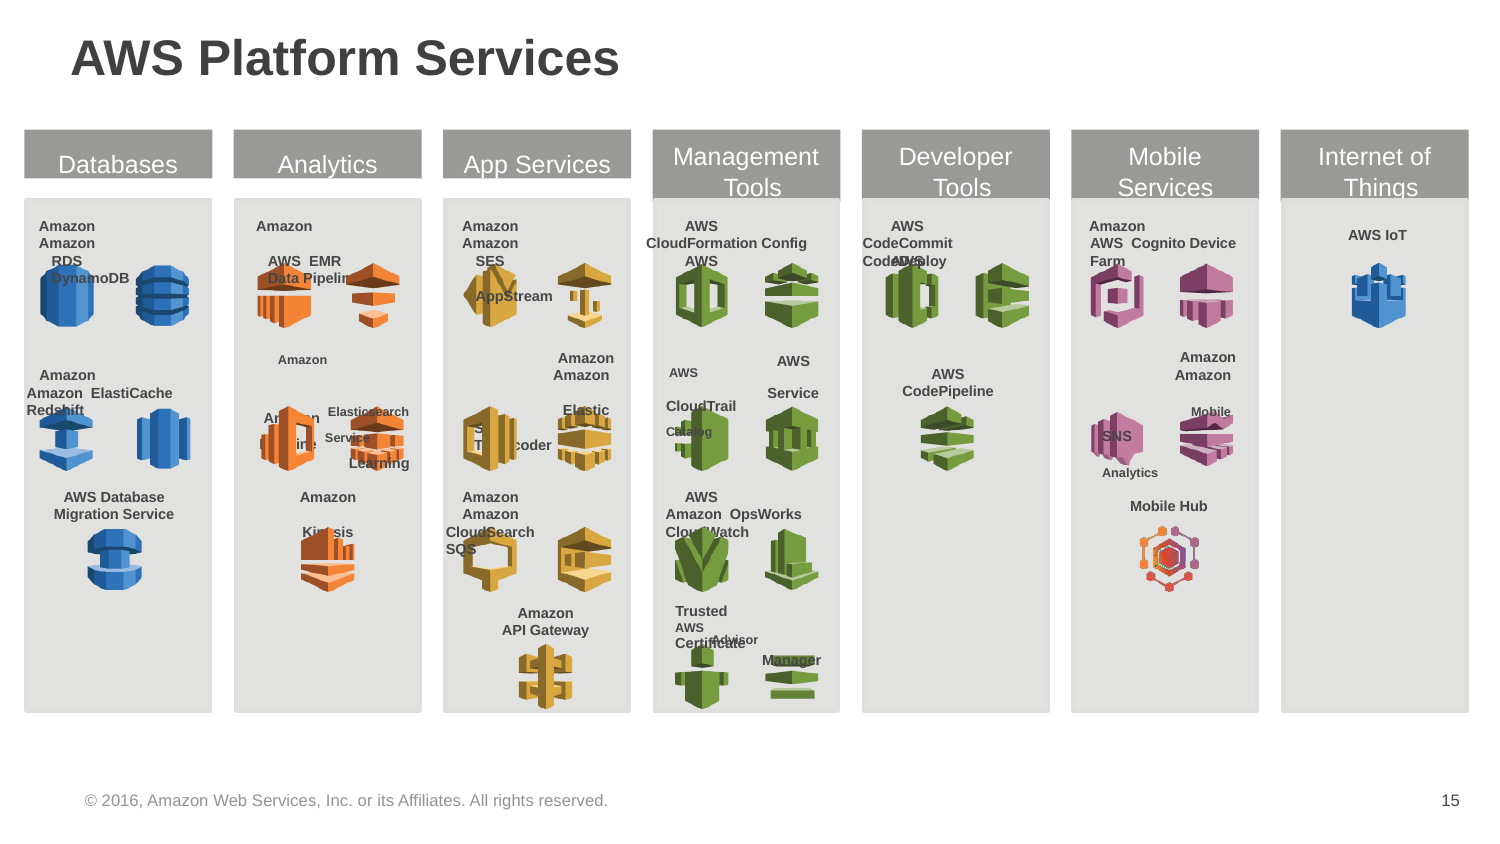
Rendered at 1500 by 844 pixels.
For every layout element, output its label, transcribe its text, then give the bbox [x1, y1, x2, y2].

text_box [445, 199, 630, 711]
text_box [863, 199, 1049, 711]
slide_number ‹#› [1426, 789, 1467, 844]
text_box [654, 199, 839, 711]
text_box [26, 199, 211, 711]
text_box Mobile Services [1071, 129, 1260, 201]
text_box Management Tools [652, 129, 841, 201]
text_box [674, 406, 819, 710]
text_box Analytics [233, 167, 422, 179]
text_box Internet of Things [1280, 129, 1469, 200]
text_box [1282, 199, 1467, 711]
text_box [1090, 263, 1200, 592]
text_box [300, 406, 405, 592]
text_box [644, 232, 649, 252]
text_box Developer Tools [861, 129, 1050, 200]
footer © 2016, Amazon Web Services, Inc. or its Affiliates. All rights reserved. [82, 789, 613, 844]
title AWS Platform Services [68, 23, 623, 167]
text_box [39, 265, 190, 471]
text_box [463, 263, 612, 710]
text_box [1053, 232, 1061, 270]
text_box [235, 199, 420, 711]
text_box App Services [443, 129, 632, 179]
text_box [1073, 199, 1258, 711]
text_box Databases [24, 129, 213, 179]
